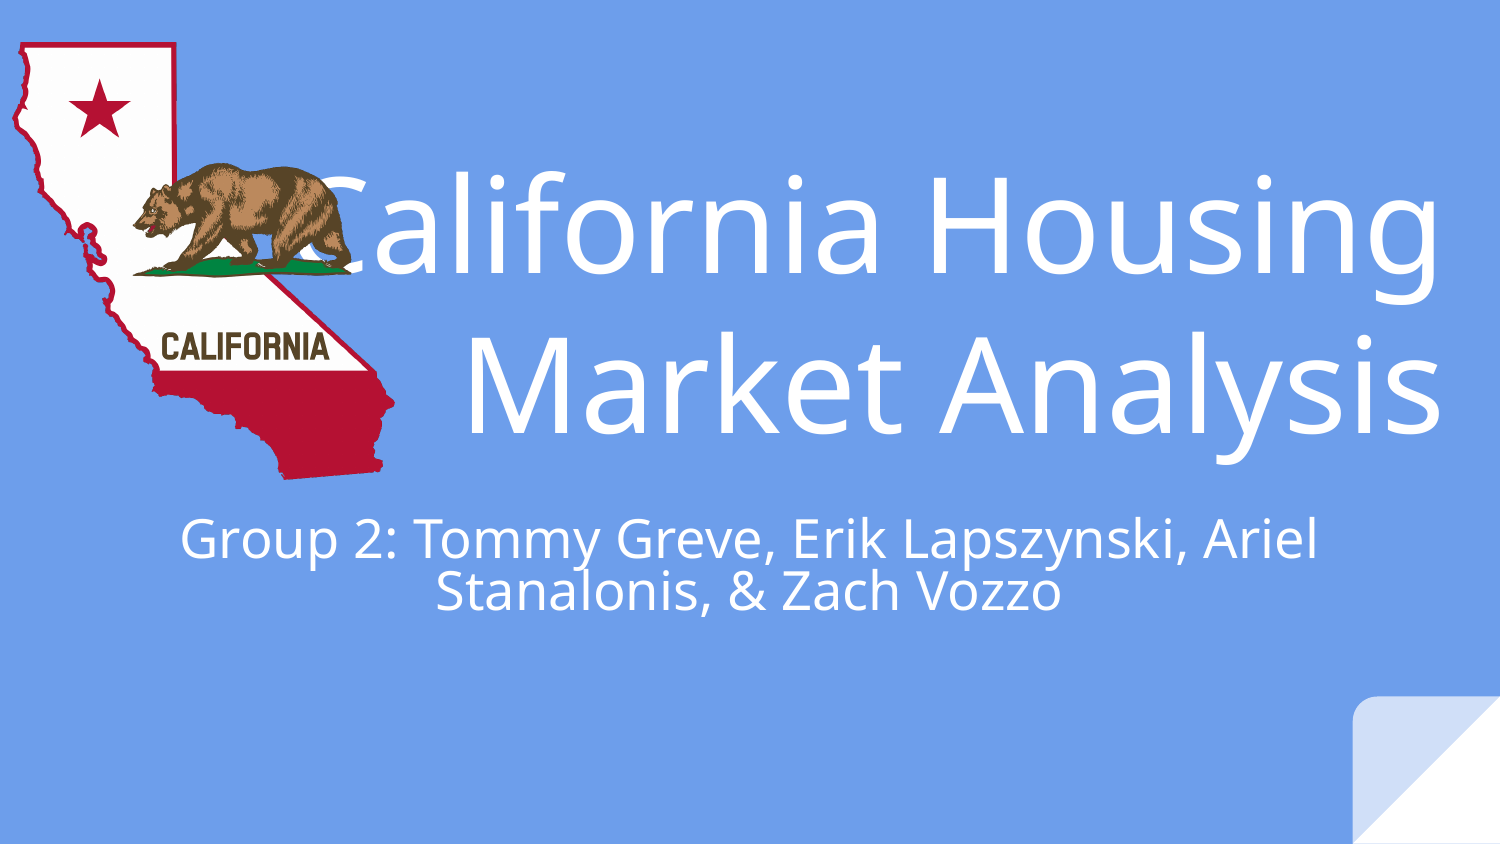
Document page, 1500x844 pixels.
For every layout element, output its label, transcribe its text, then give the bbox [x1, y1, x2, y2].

picture [12, 42, 395, 481]
subtitle Group 2: Tommy Greve, Erik Lapszynski, Ariel Stanalonis, & Zach Vozzo [124, 501, 1376, 713]
title California Housing Market Analysis [400, 264, 1462, 476]
